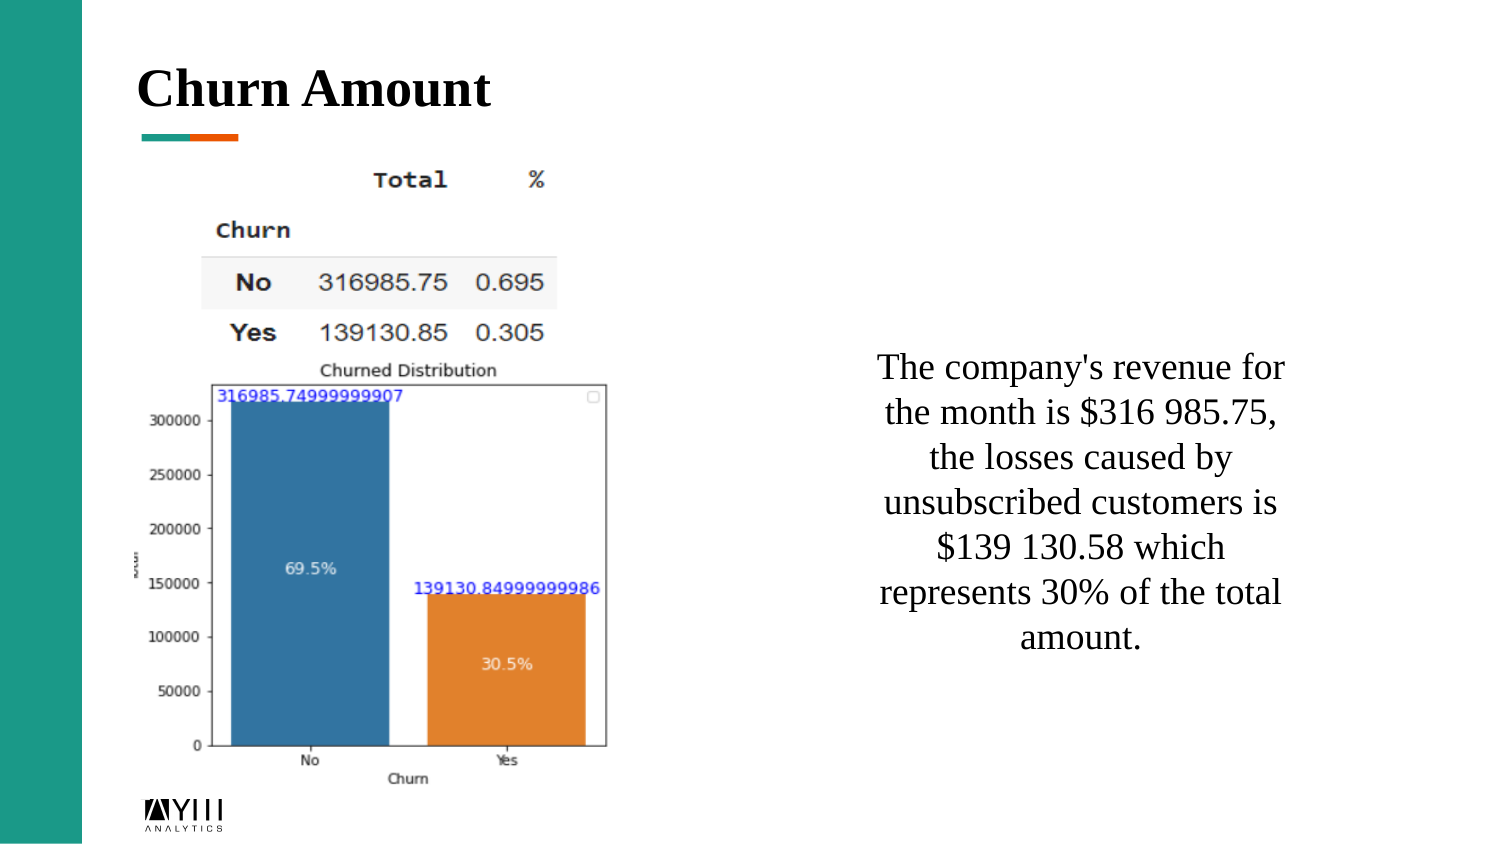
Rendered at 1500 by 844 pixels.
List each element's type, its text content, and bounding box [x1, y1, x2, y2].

text_box Churn Amount [134, 49, 618, 117]
picture [134, 156, 638, 832]
text_box The company's revenue for the month is $316 985.75, the losses caused by unsubscribed customers is $139 130.58 which represents 30% of the total amount. [849, 334, 1313, 755]
